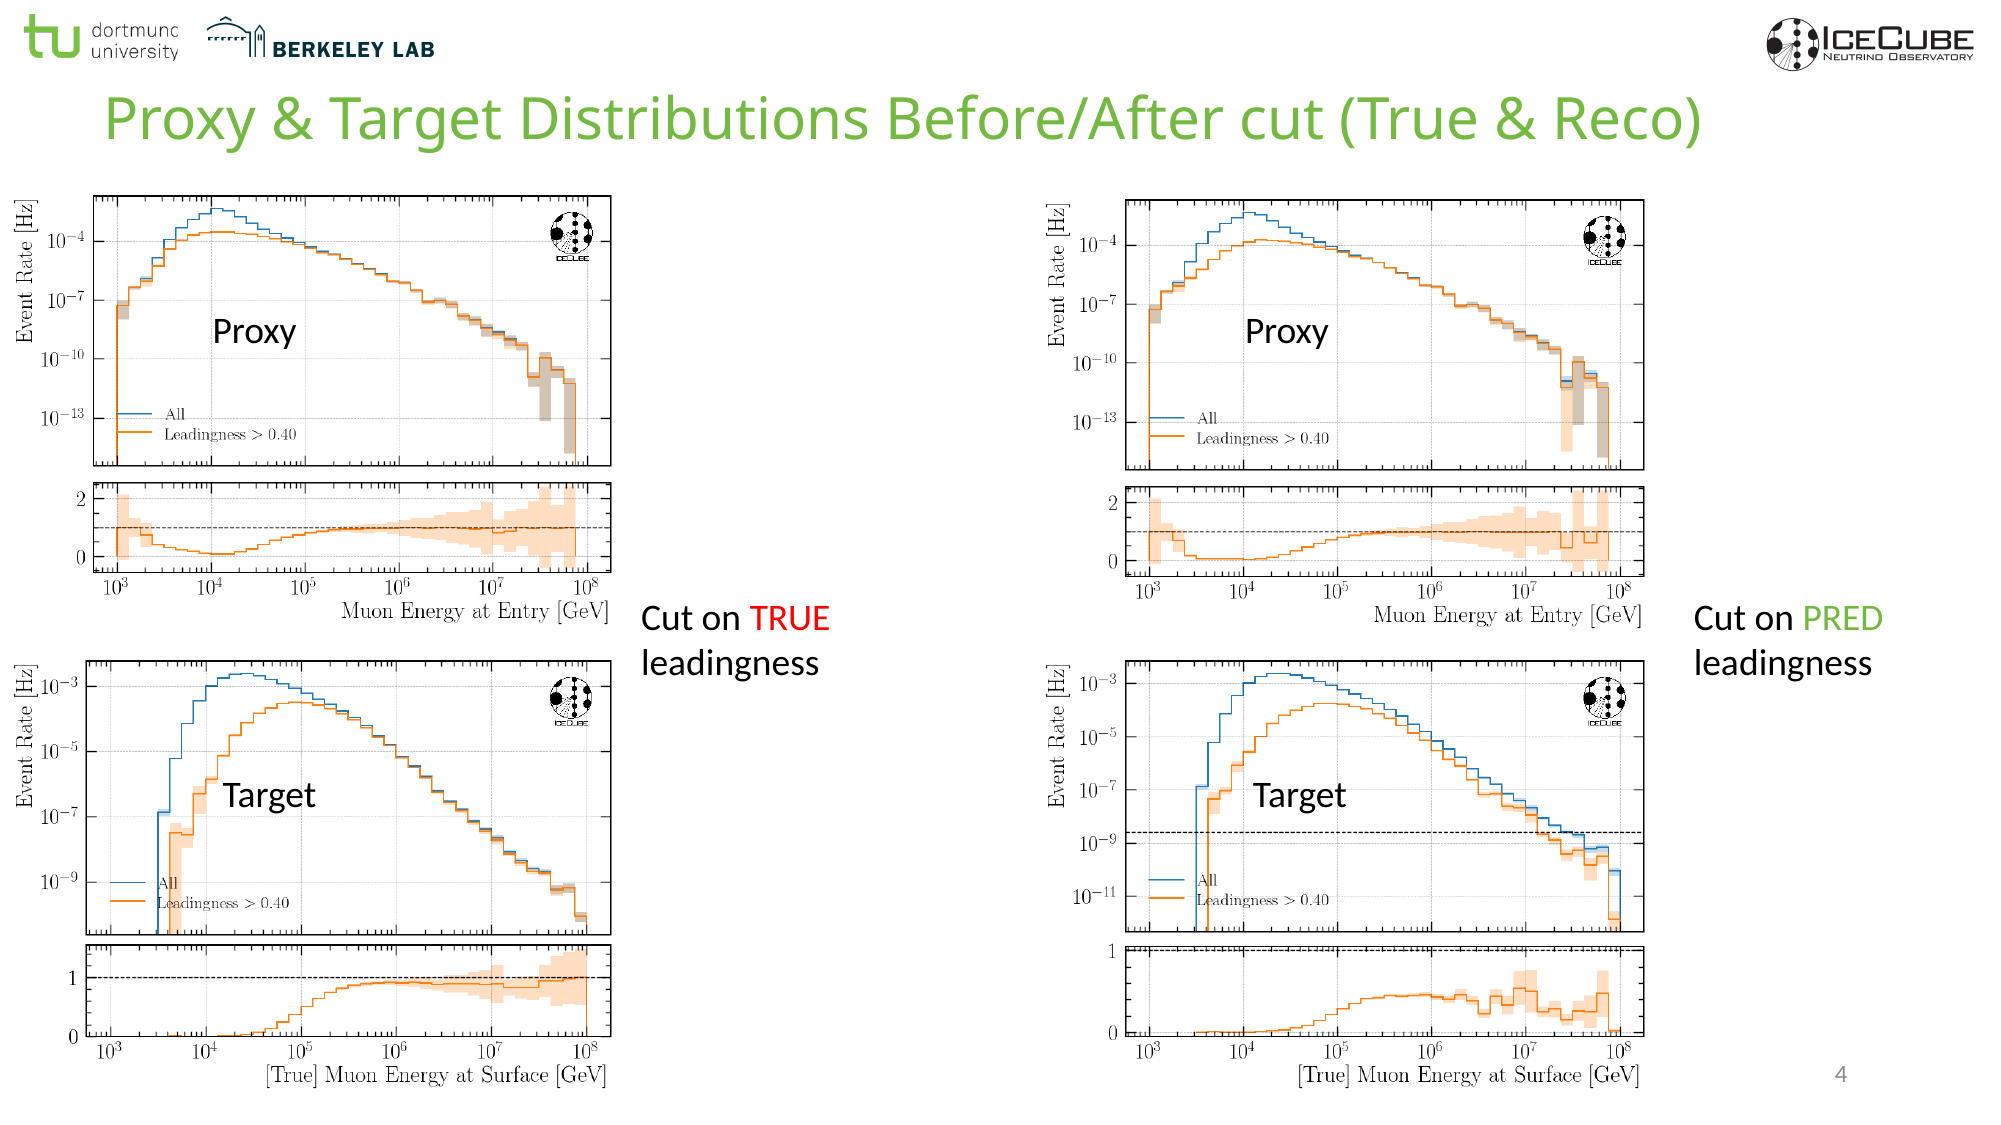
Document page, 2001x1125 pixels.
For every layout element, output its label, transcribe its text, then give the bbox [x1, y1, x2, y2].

title Proxy & Target Distributions Before/After cut (True & Reco) [88, 59, 1977, 182]
text_box Cut on PRED leadingness [1679, 585, 1907, 690]
text_box Cut on TRUE leadingness [626, 585, 854, 690]
picture [0, 646, 625, 1103]
slide_number 4 [1658, 1042, 1863, 1103]
picture [192, 1, 449, 59]
picture [1032, 646, 1658, 1103]
picture [0, 181, 625, 639]
picture [1032, 185, 1658, 643]
